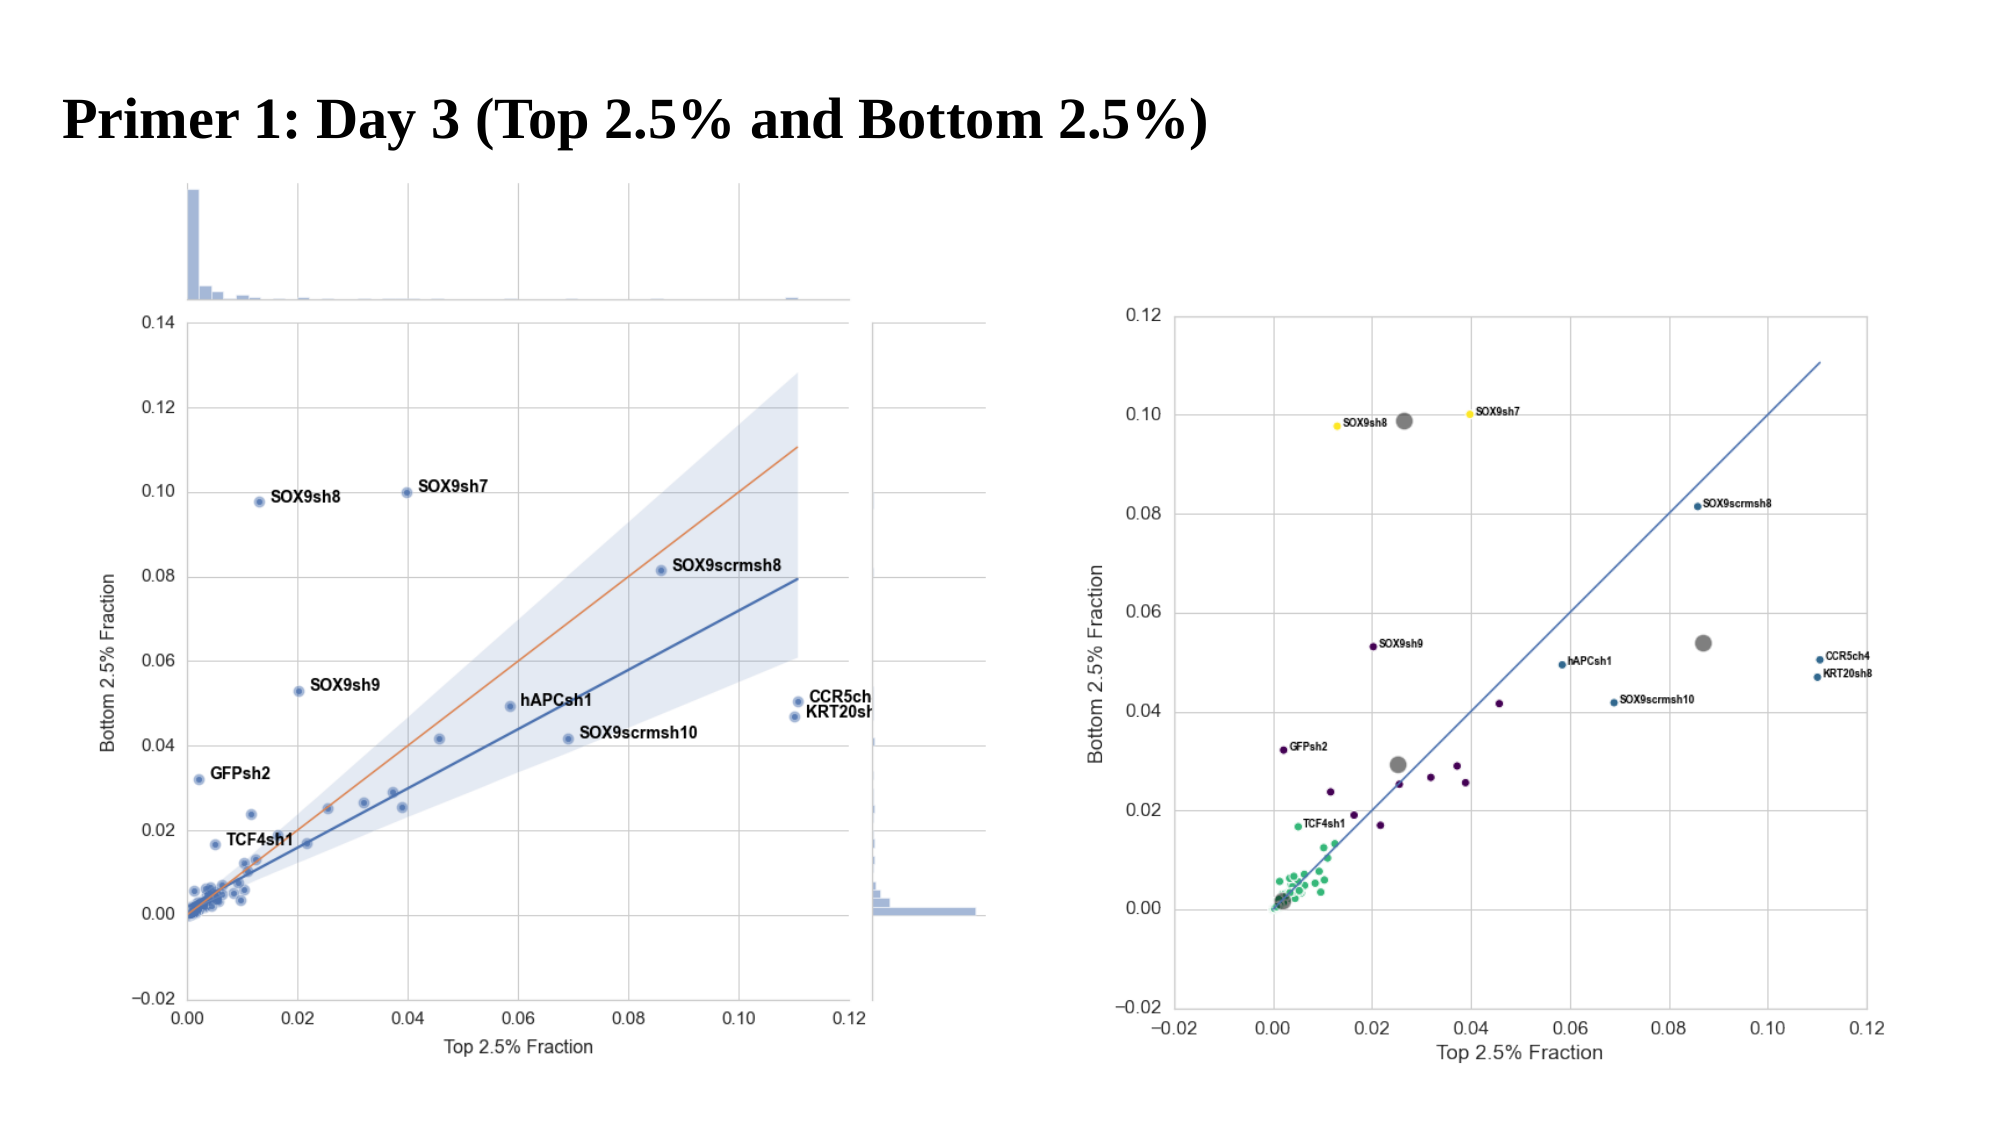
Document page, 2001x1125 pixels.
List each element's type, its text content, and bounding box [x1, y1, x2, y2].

picture [93, 175, 994, 1065]
text_box Primer 1: Day 3 (Top 2.5% and Bottom 2.5%) [47, 72, 1225, 158]
picture [1080, 299, 1894, 1072]
